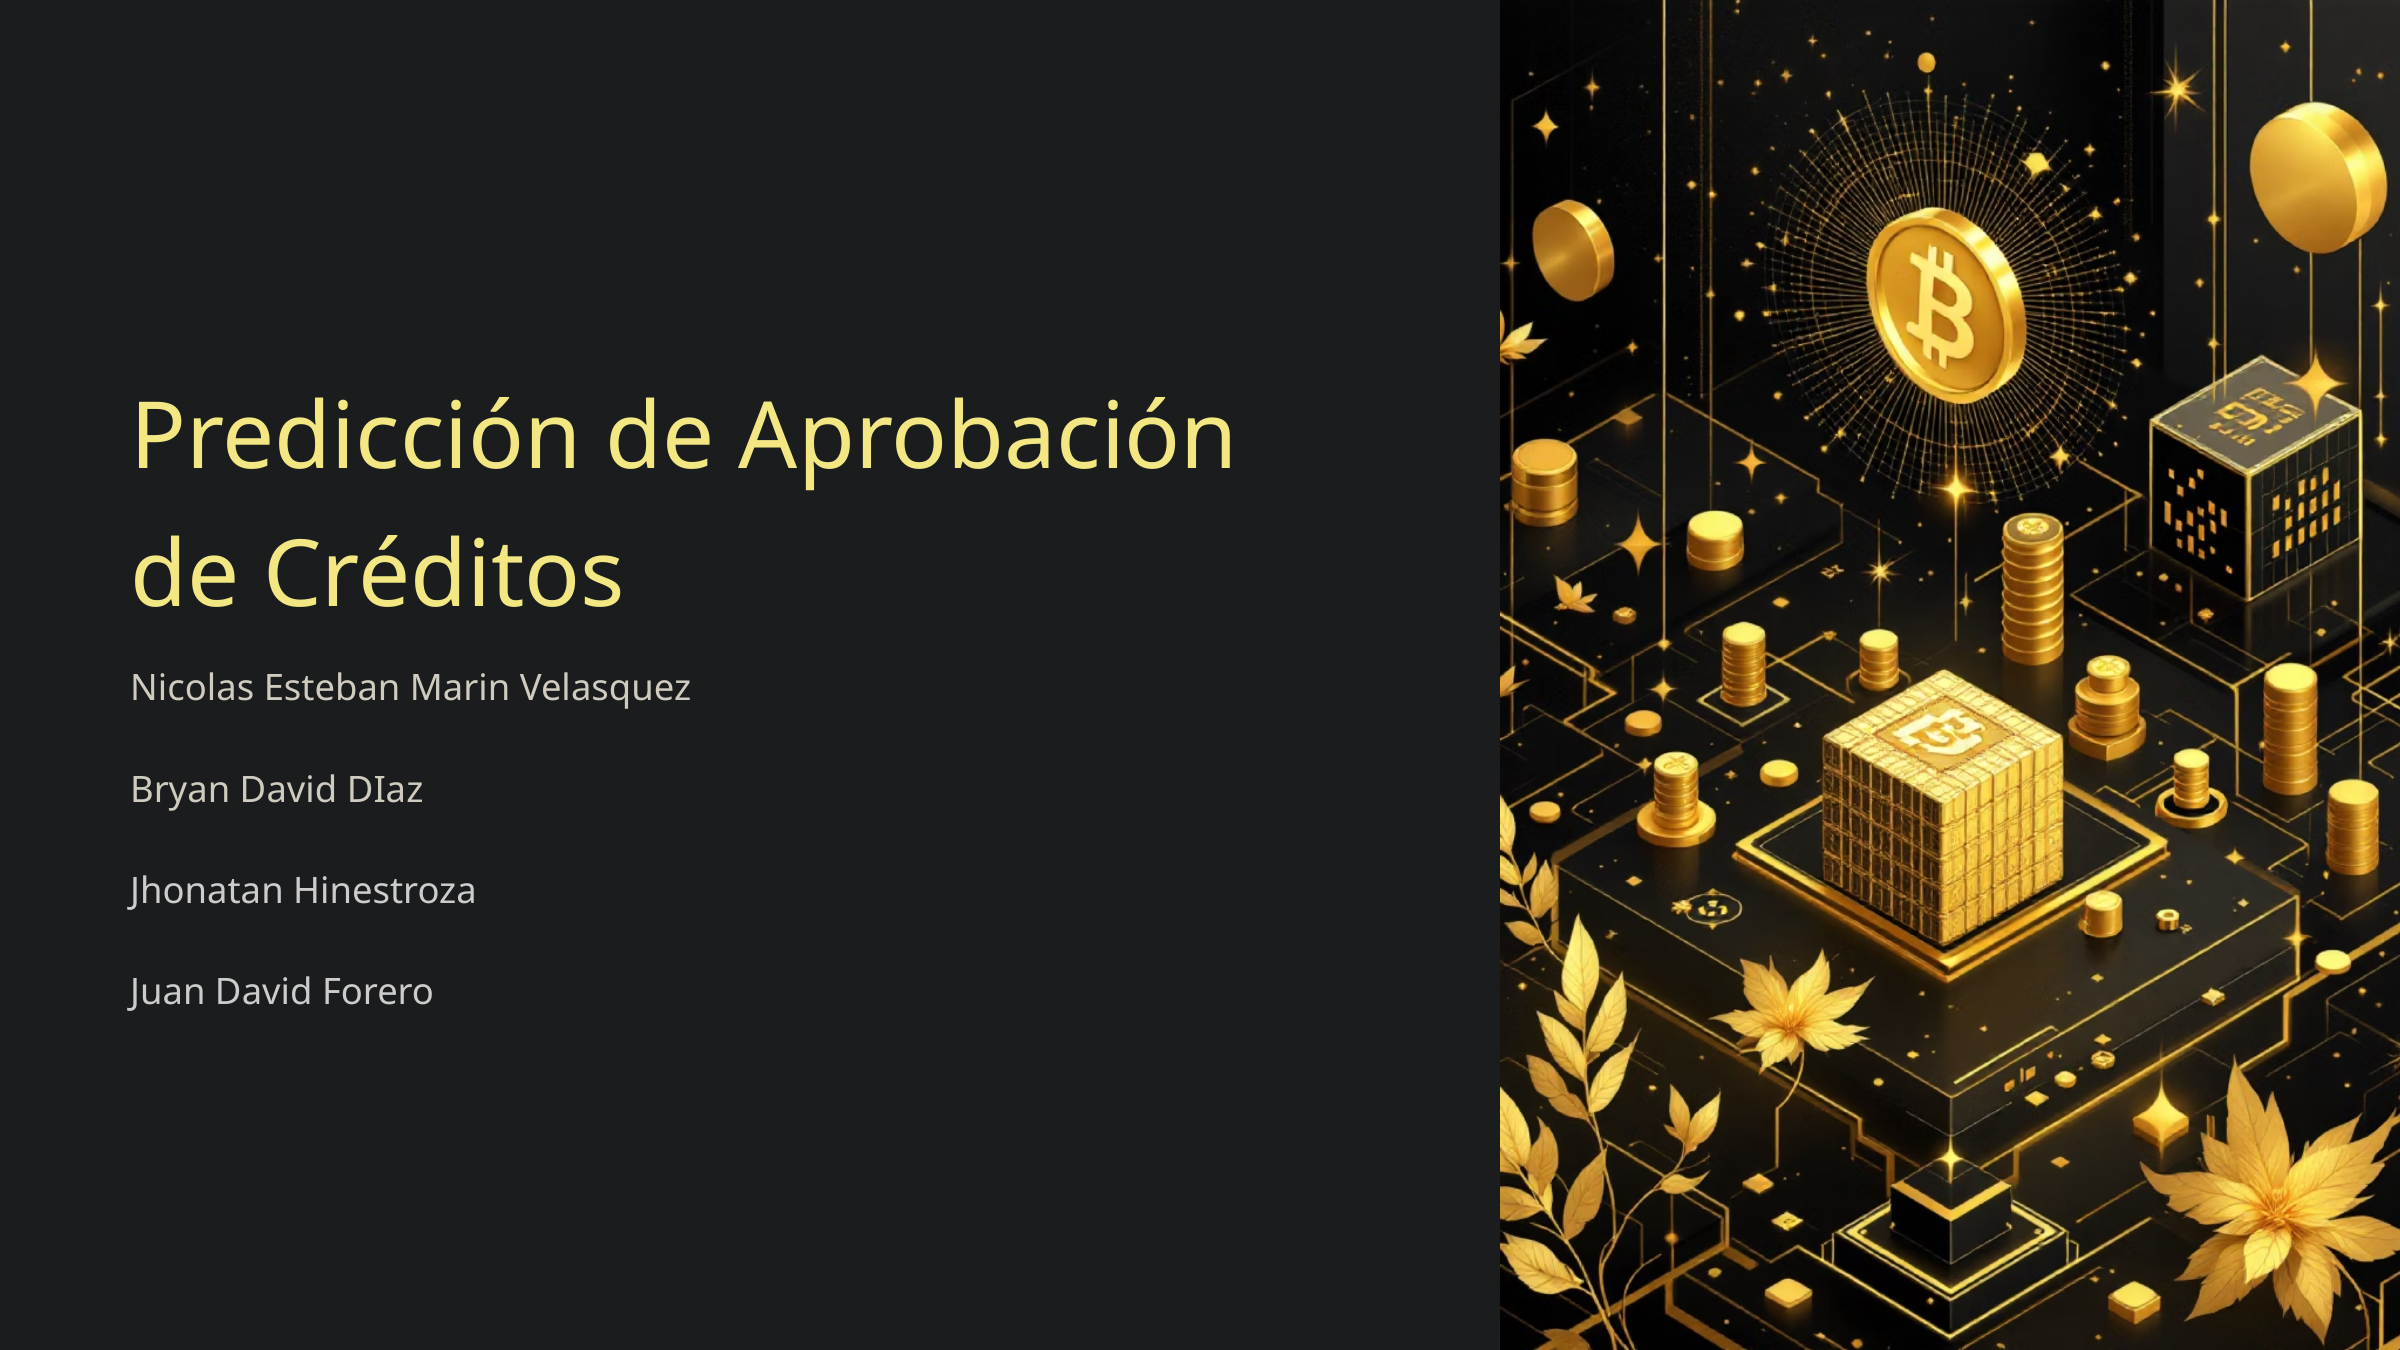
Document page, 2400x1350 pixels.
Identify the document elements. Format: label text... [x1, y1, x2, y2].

text_box Predicción de Aprobación de Créditos [130, 348, 1370, 582]
text_box Juan David Forero [130, 941, 1370, 1001]
picture [1499, 0, 2400, 1350]
text_box Nicolas Esteban Marin Velasquez [130, 637, 1370, 697]
text_box Bryan David DIaz [130, 738, 1370, 799]
text_box Jhonatan Hinestroza [130, 840, 1370, 900]
